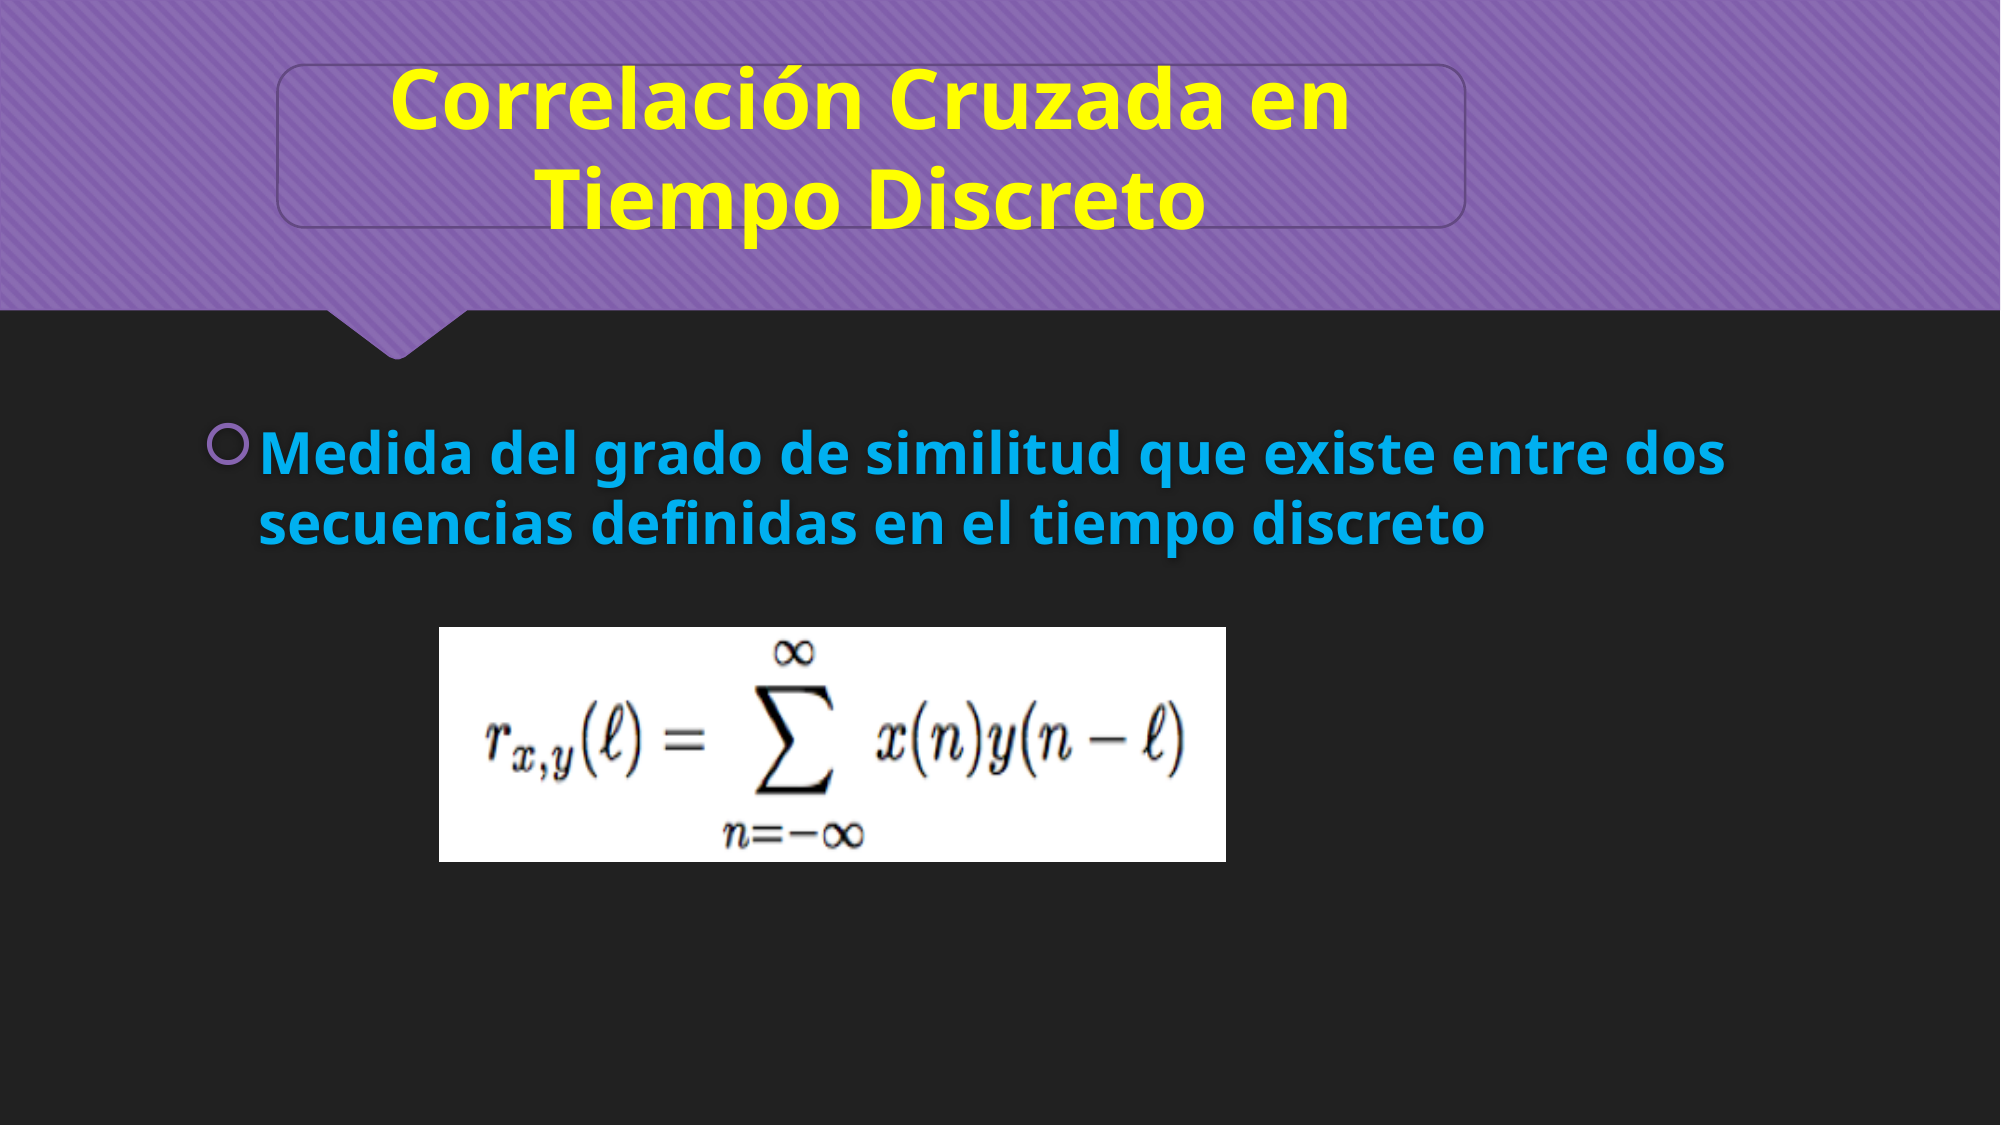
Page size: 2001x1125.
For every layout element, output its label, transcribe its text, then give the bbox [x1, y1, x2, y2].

text_box Correlación Cruzada en Tiempo Discreto [276, 63, 1467, 229]
list Medida del grado de similitud que existe entre dos secuencias definidas en el tiempo discreto [187, 304, 1813, 950]
picture [439, 627, 1227, 862]
title [132, 73, 1868, 233]
